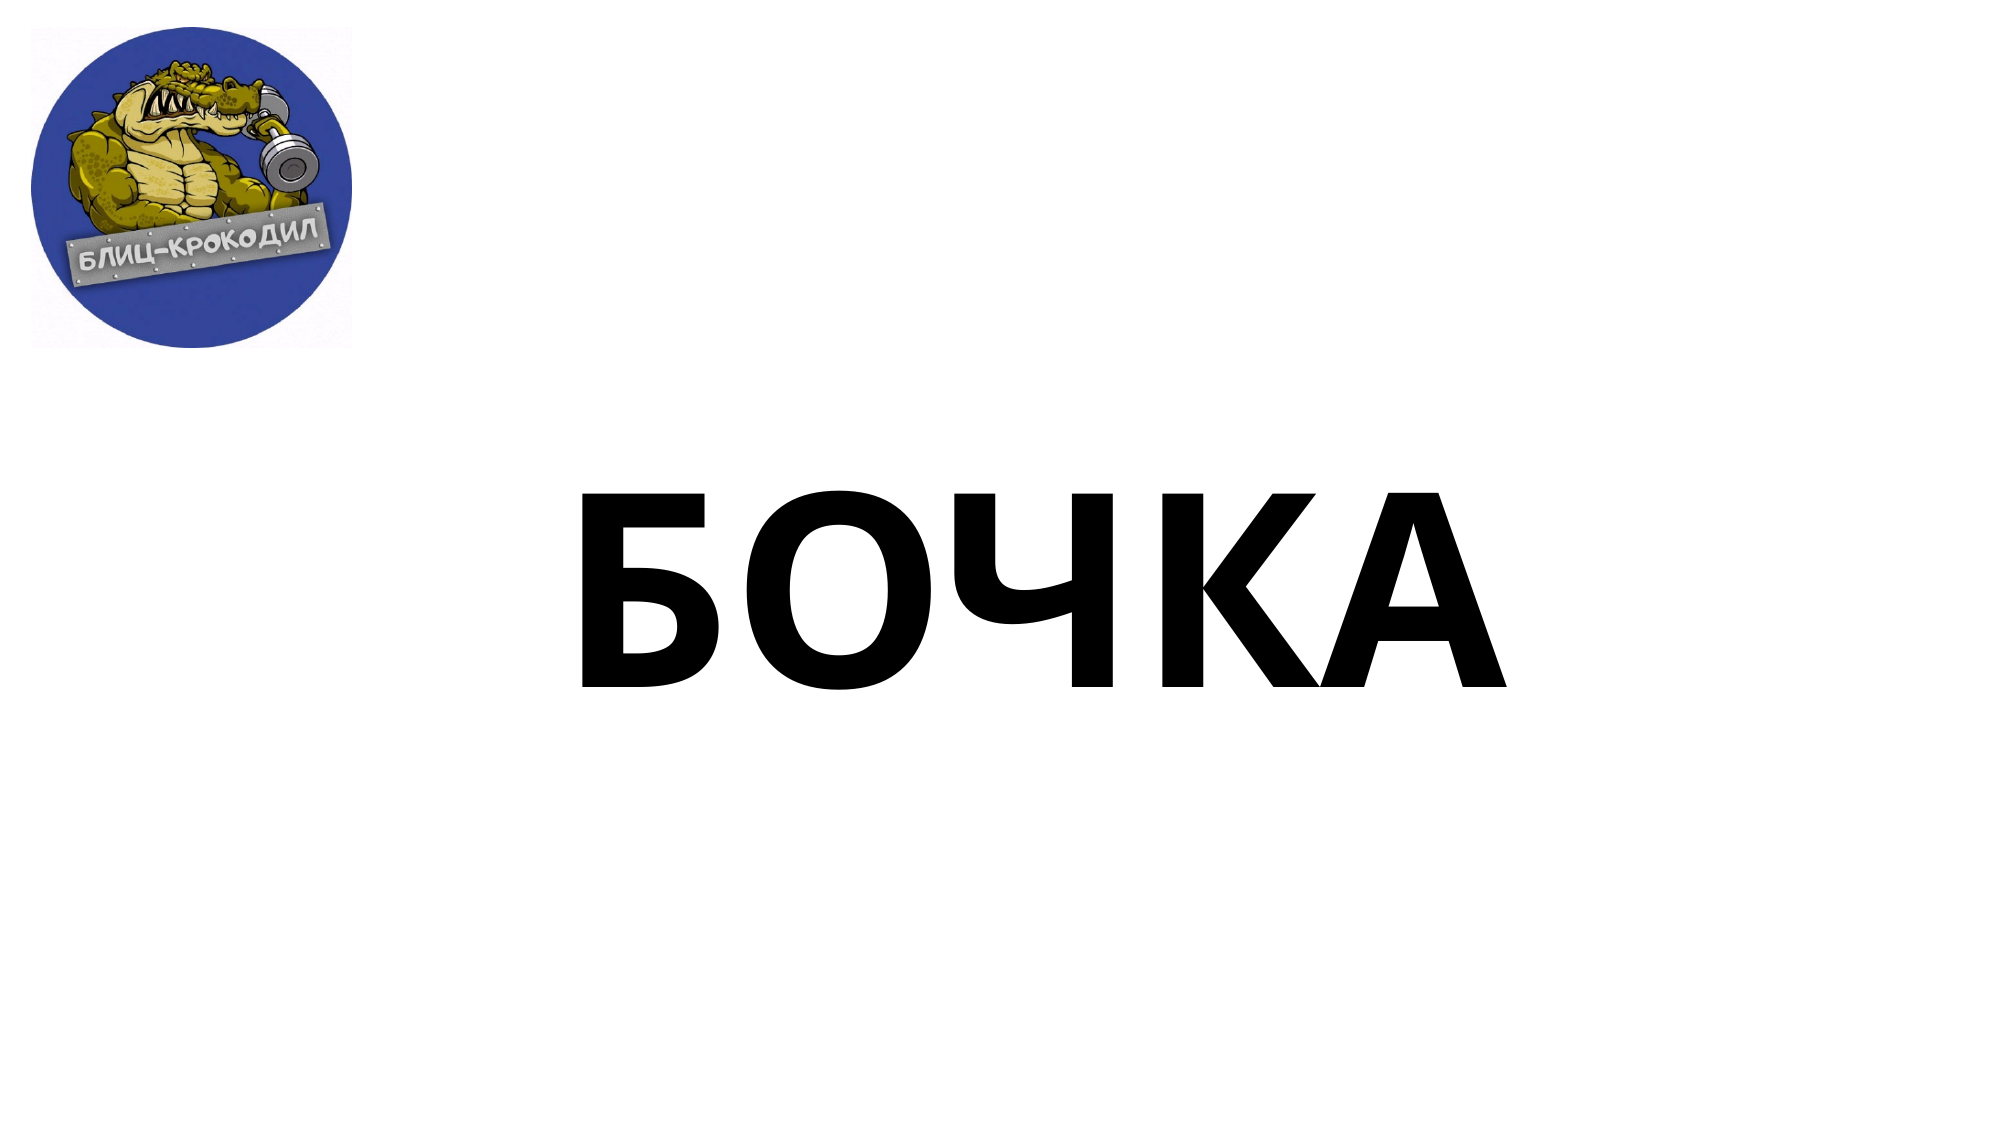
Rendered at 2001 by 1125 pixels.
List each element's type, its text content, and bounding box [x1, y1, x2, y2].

title БОЧКА [282, 361, 1783, 754]
picture [31, 27, 352, 348]
